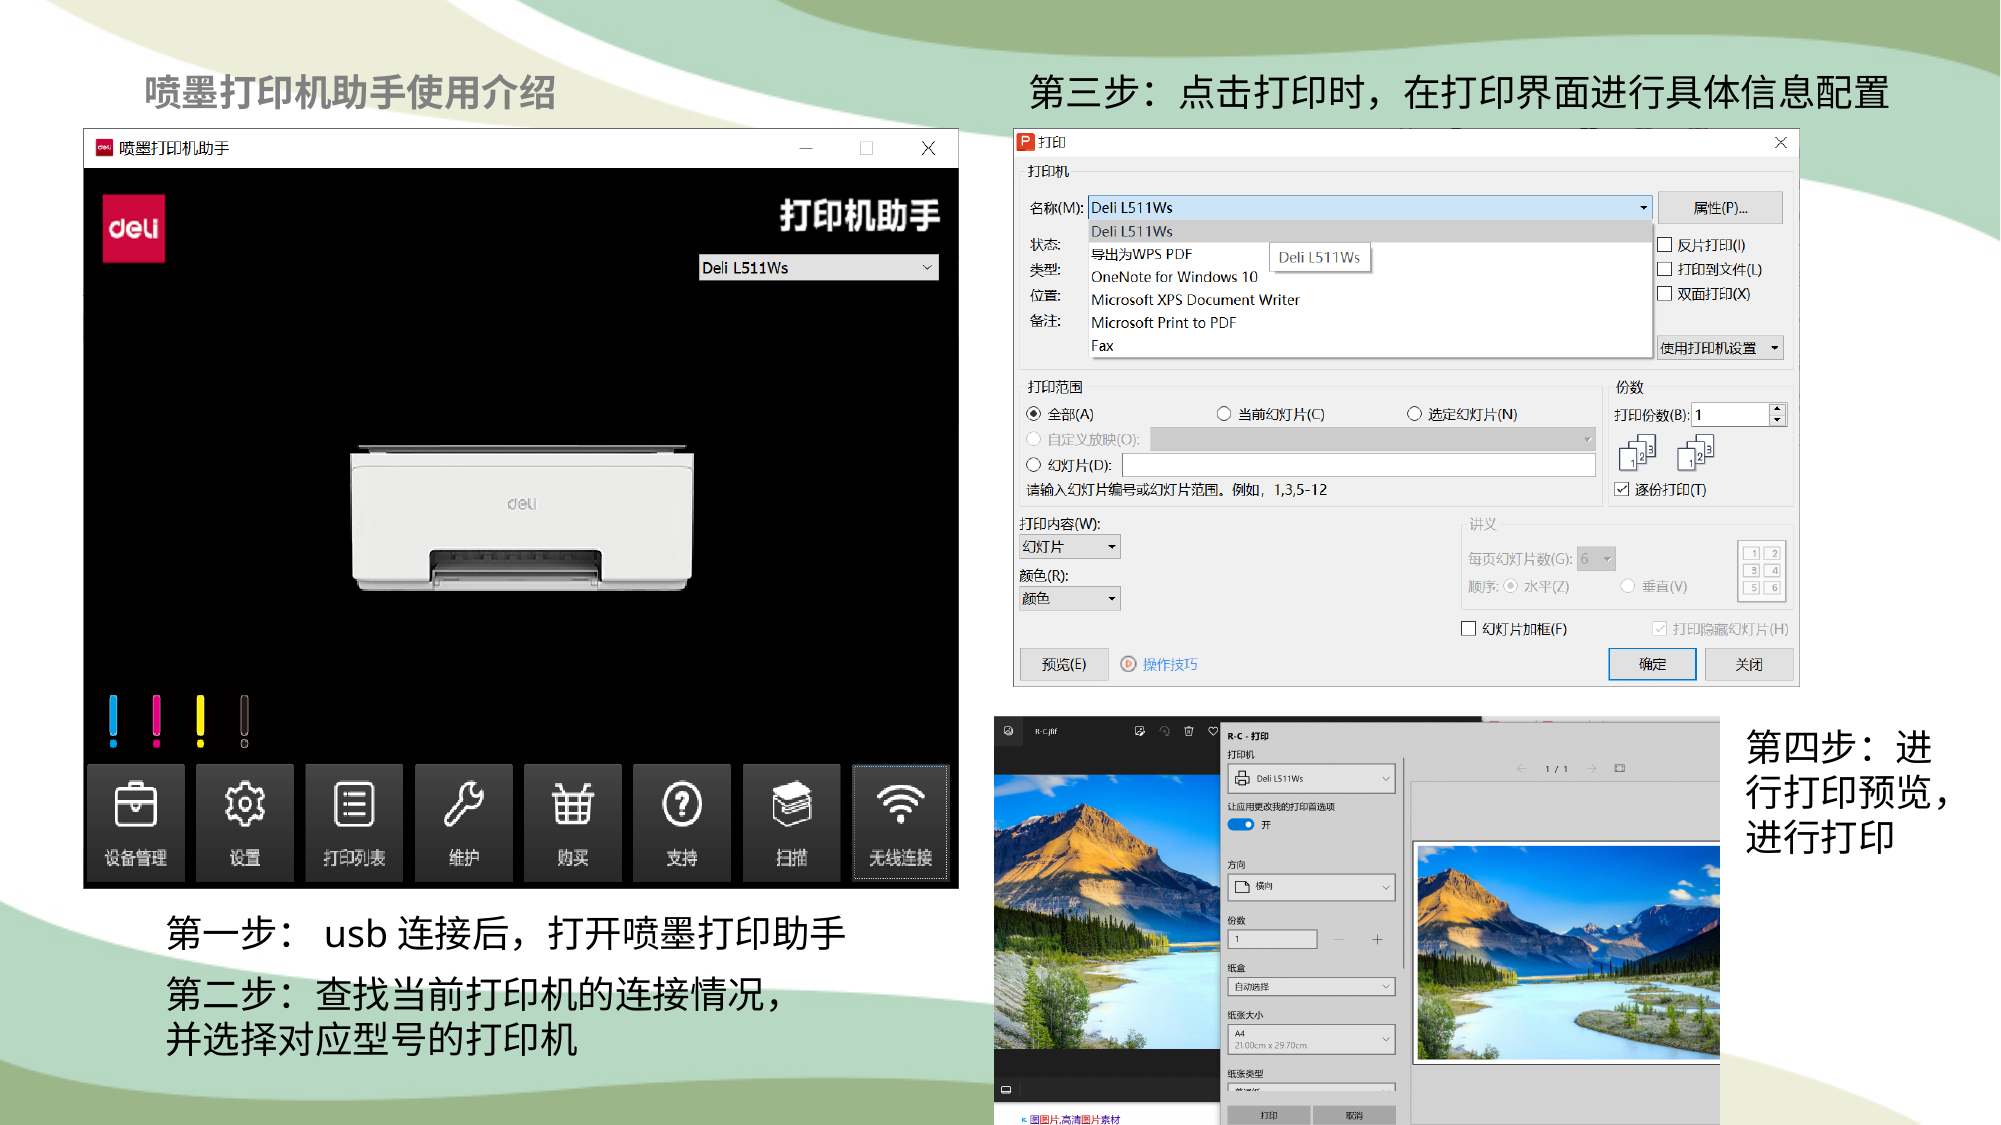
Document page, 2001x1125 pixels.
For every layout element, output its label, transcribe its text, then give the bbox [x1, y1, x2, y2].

text_box 第四步：进行打印预览，进行打印 [1730, 716, 1973, 1057]
text_box 喷墨打印机助手使用介绍 [129, 61, 797, 128]
text_box 第三步：点击打印时，在打印界面进行具体信息配置 [1013, 61, 1921, 122]
picture [0, 0, 2001, 1125]
text_box 第一步：usb连接后，打开喷墨打印助手 [150, 902, 865, 963]
text_box 第二步：查找当前打印机的连接情况，并选择对应型号的打印机 [150, 963, 817, 1068]
